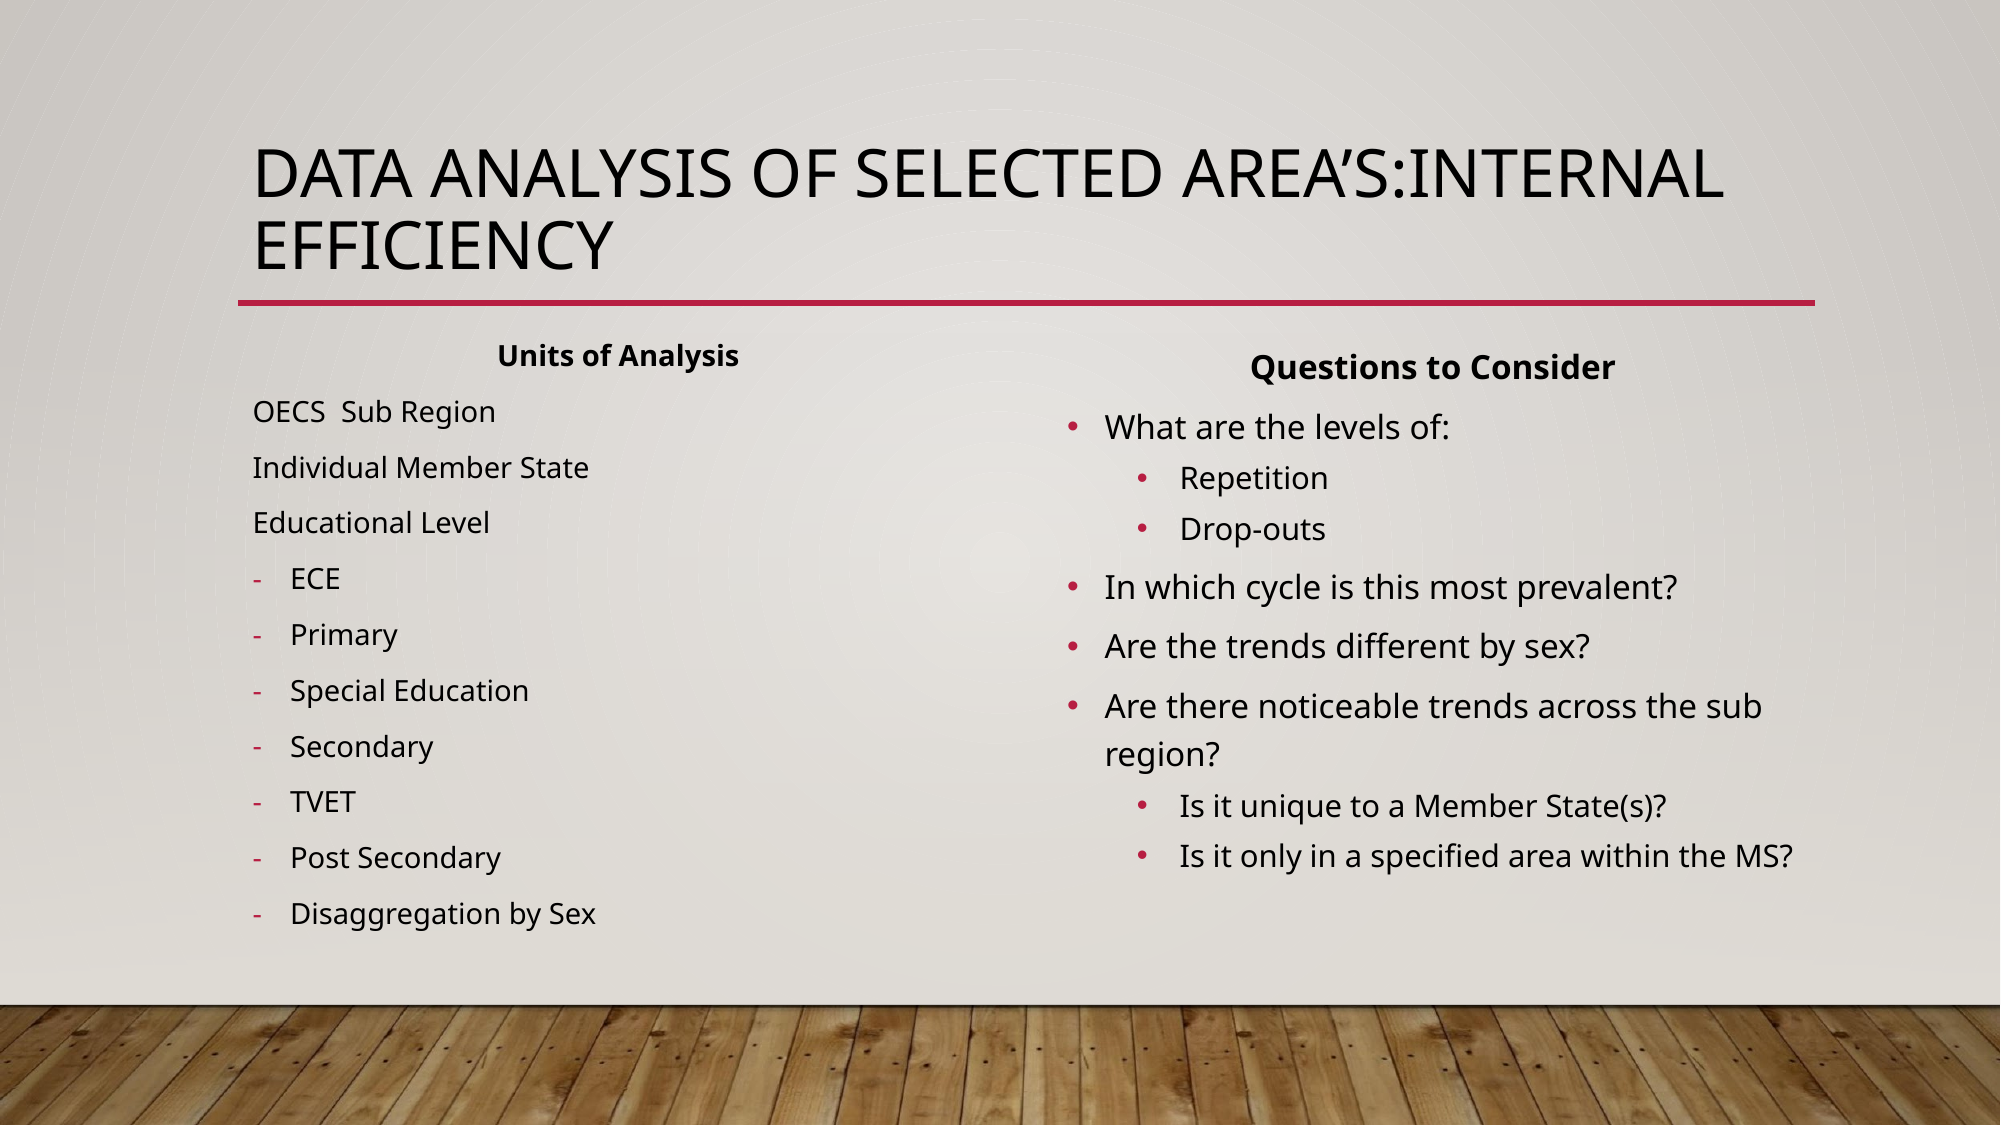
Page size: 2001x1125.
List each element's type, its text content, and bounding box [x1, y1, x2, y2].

list Units of Analysis OECS Sub Region Individual Member State Educational Level ECE Primary Special Education Secondary TVET Post Secondary Disaggregation by Sex [237, 329, 1000, 896]
title DATA ANALYSIS OF SELECTED AREA’S:INTERNAL EFFICIENCY [237, 132, 1814, 306]
picture [0, 1005, 2000, 1125]
list Questions to Consider What are the levels of: Repetition Drop-outs In which cycle is this most prevalent? Are the trends different by sex? Are there noticeable trends across the sub region? Is it unique to a Member State(s)? Is it only in a specified area within the MS? [1052, 330, 1815, 896]
